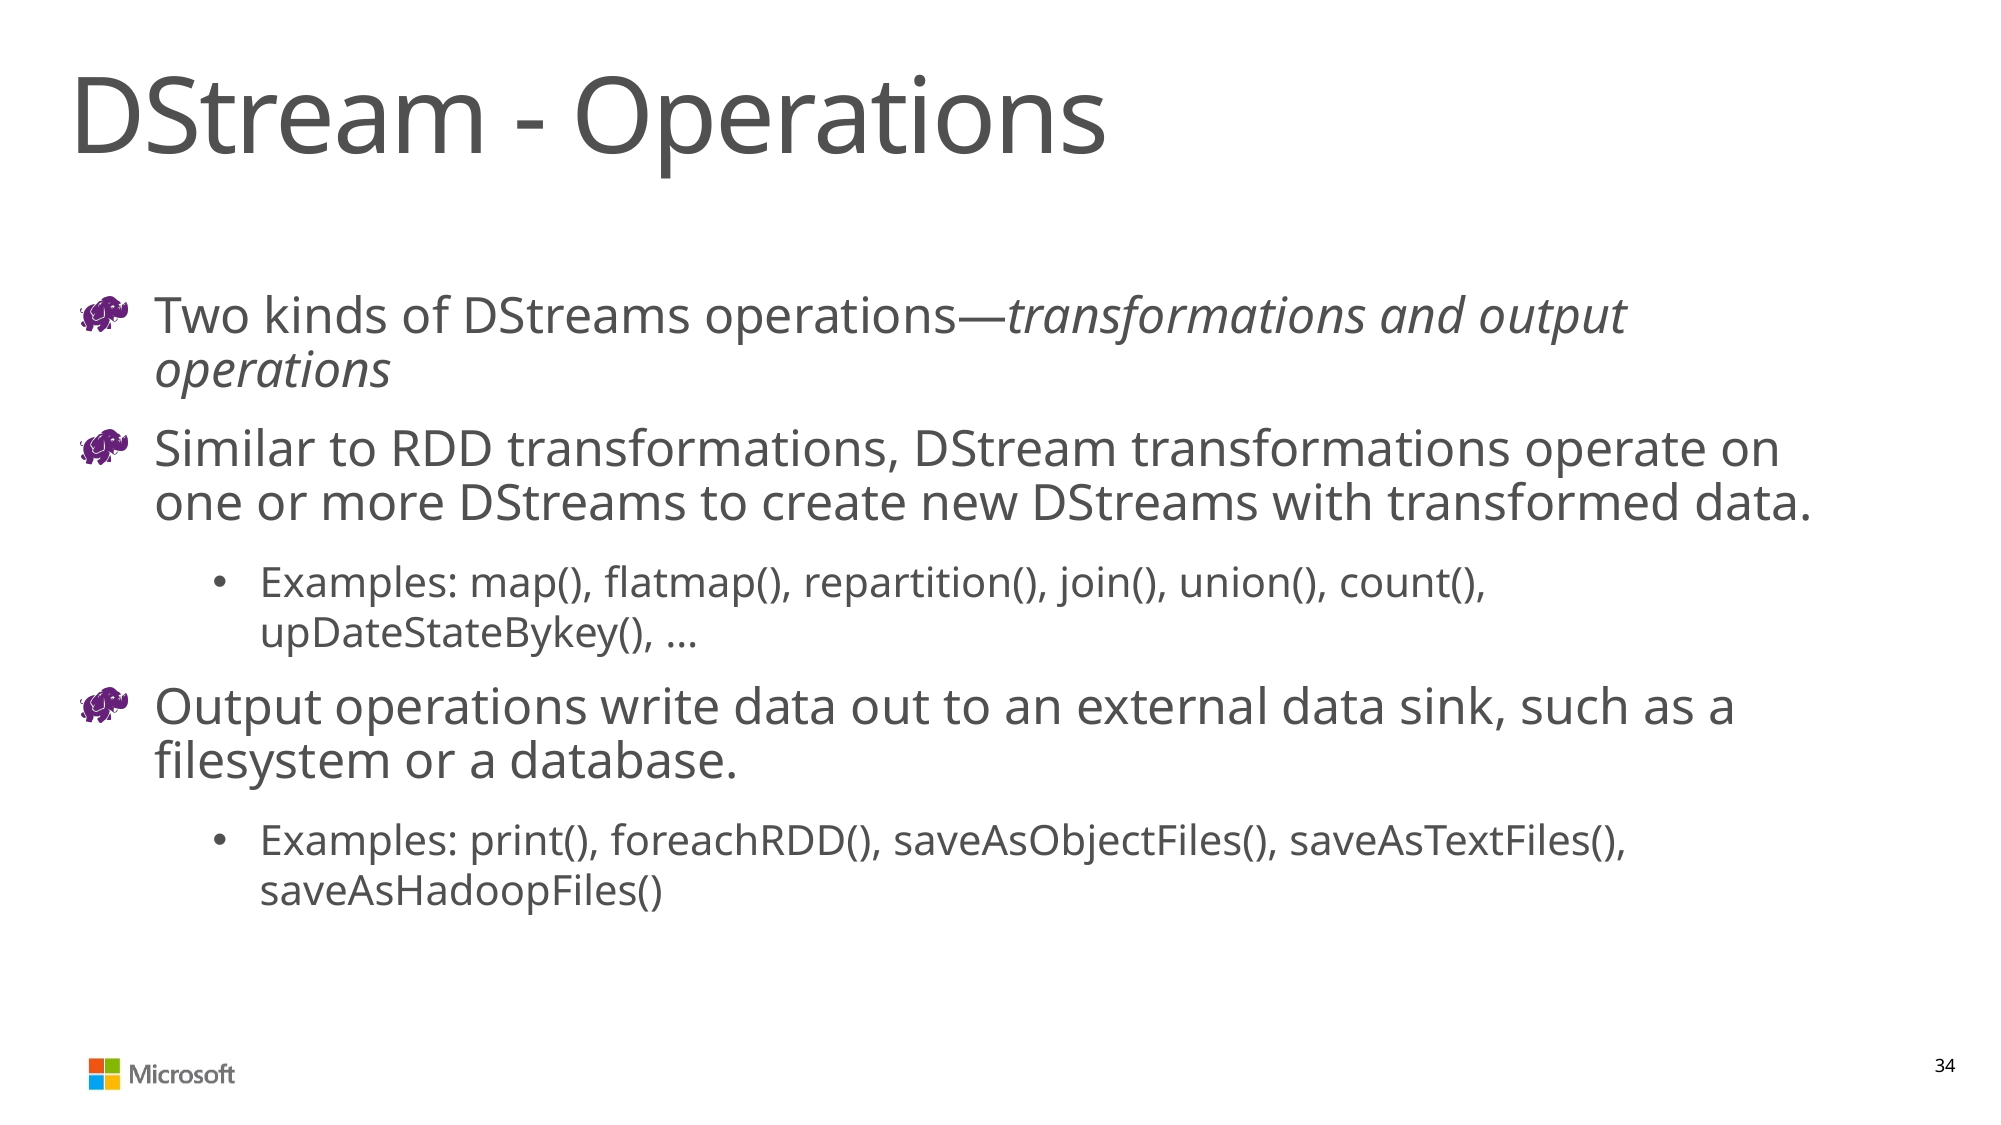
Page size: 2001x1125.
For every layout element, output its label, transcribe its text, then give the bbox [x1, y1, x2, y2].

title DStream - Operations [44, 47, 1956, 200]
picture [80, 296, 123, 332]
picture [80, 687, 123, 723]
slide_number 34 [1864, 1056, 1956, 1078]
text_box Two kinds of DStreams operations—transformations and output operations Similar to RDD transformations, DStream transformations operate on one or more DStreams to create new DStreams with transformed data. Examples: map(), flatmap(), repartition(), join(), union(), count(), upDateStateBykey(), … Output operations write data out to an external data sink, such as a filesystem or a database. Examples: print(), foreachRDD(), saveAsObjectFiles(), saveAsTextFiles(), saveAsHadoopFiles() [47, 282, 1865, 922]
picture [85, 1055, 240, 1095]
picture [80, 429, 123, 465]
